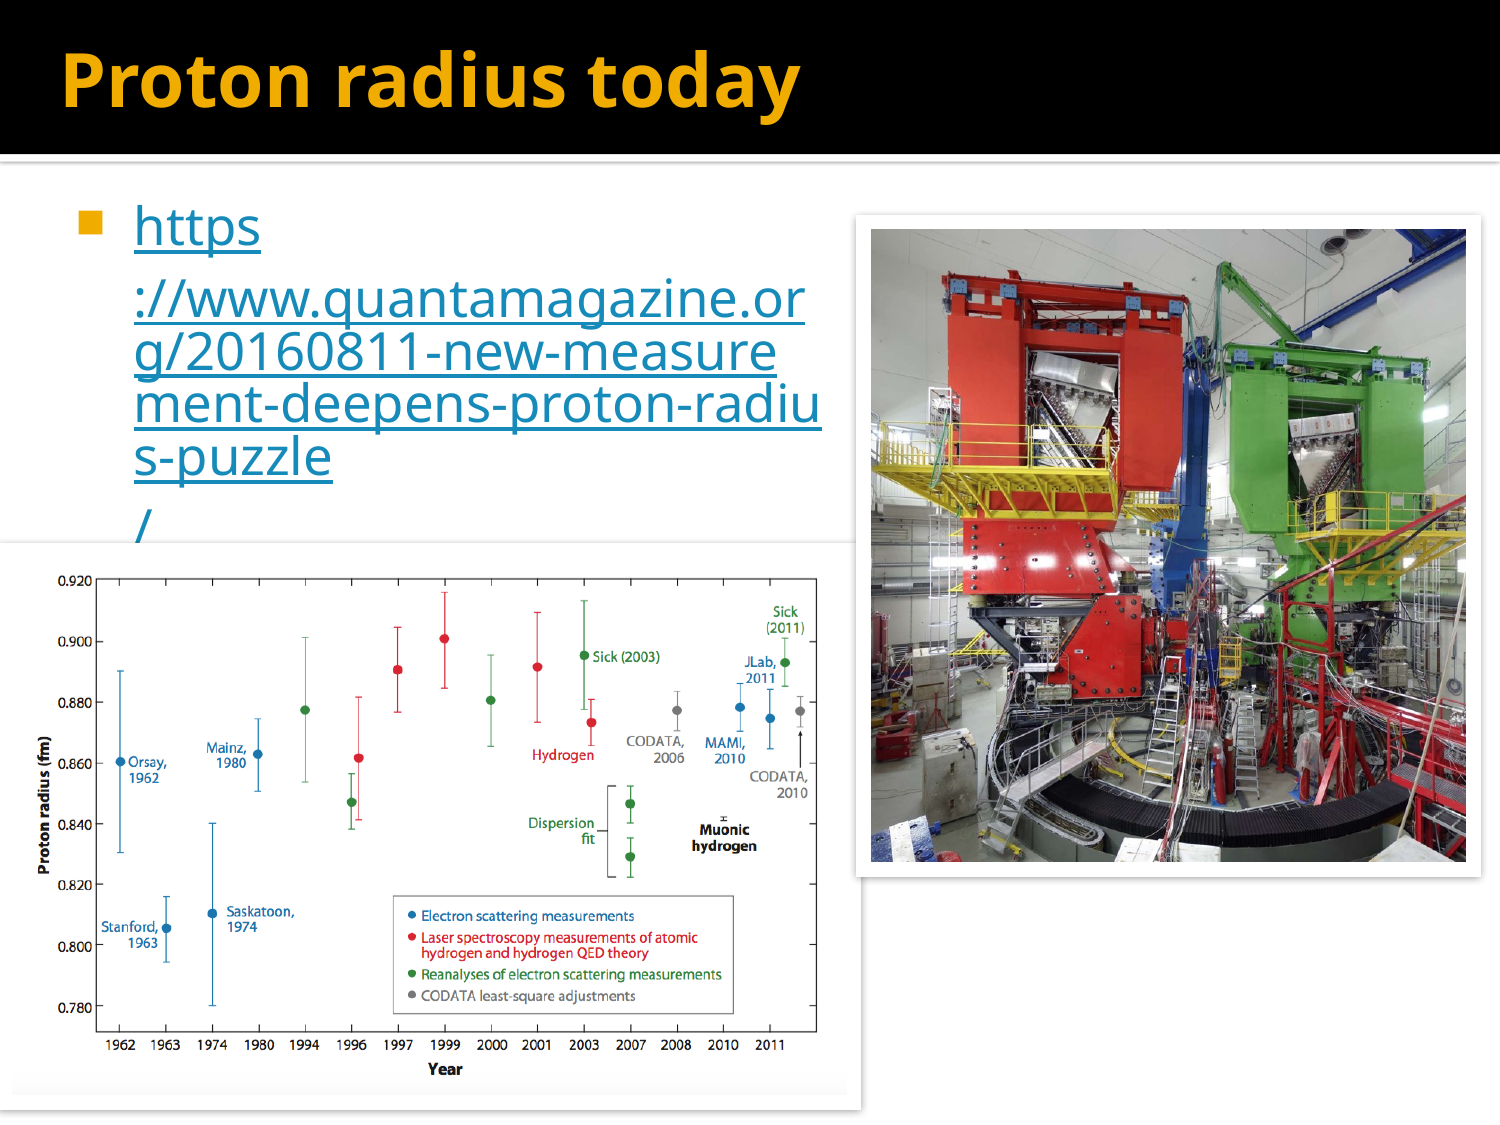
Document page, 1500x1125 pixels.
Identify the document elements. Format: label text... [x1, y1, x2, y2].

list https://www.quantamagazine.org/20160811-new-measurement-deepens-proton-radius-puzzle/ https://www.newscientist.com/article/2100834-how-big-is-a-proton-no-one-knows-exactly-and-thats-a-problem/ [43, 177, 842, 540]
title Proton radius today [44, 0, 1467, 155]
picture [12, 557, 847, 1096]
picture [870, 229, 1467, 863]
